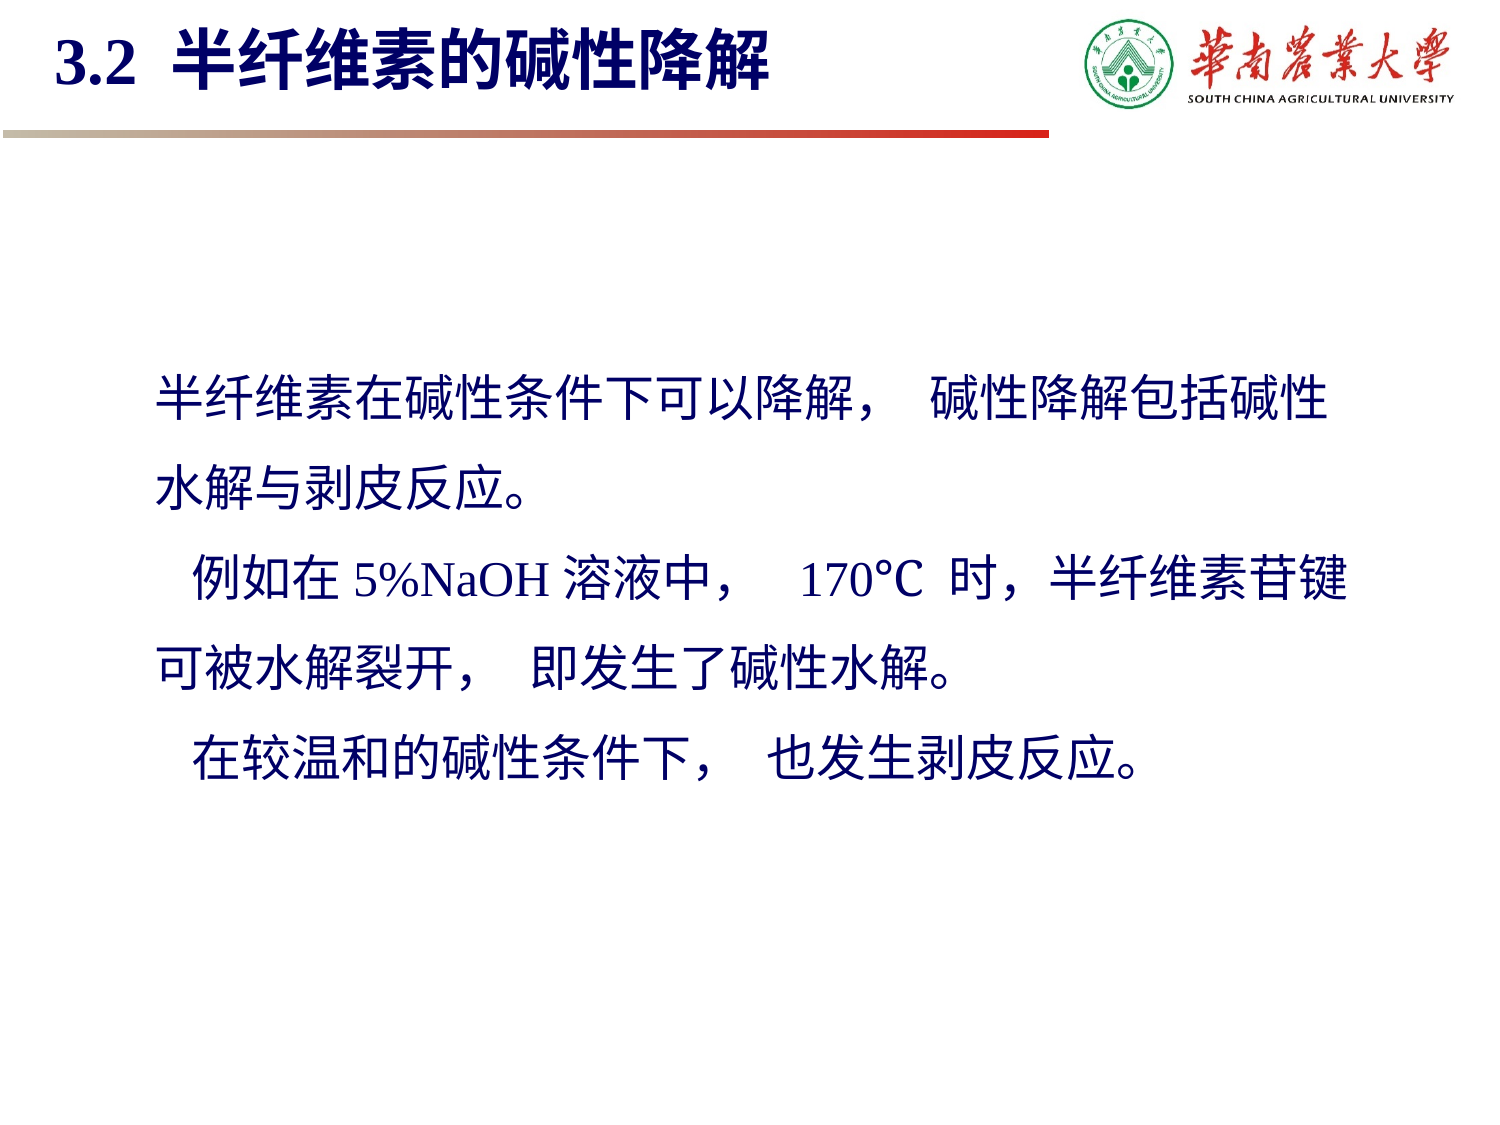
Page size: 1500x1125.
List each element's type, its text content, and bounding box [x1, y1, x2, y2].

text_box 半纤维素在碱性条件下可以降解， 碱性降解包括碱性水解与剥皮反应。 例如在5%NaOH溶液中， 170℃ 时，半纤维素苷键可被水解裂开， 即发生了碱性水解。 在较温和的碱性条件下， 也发生剥皮反应。 [139, 239, 1389, 794]
picture [1024, 0, 1500, 127]
title 3.2 半纤维素的碱性降解 [39, 14, 1013, 113]
